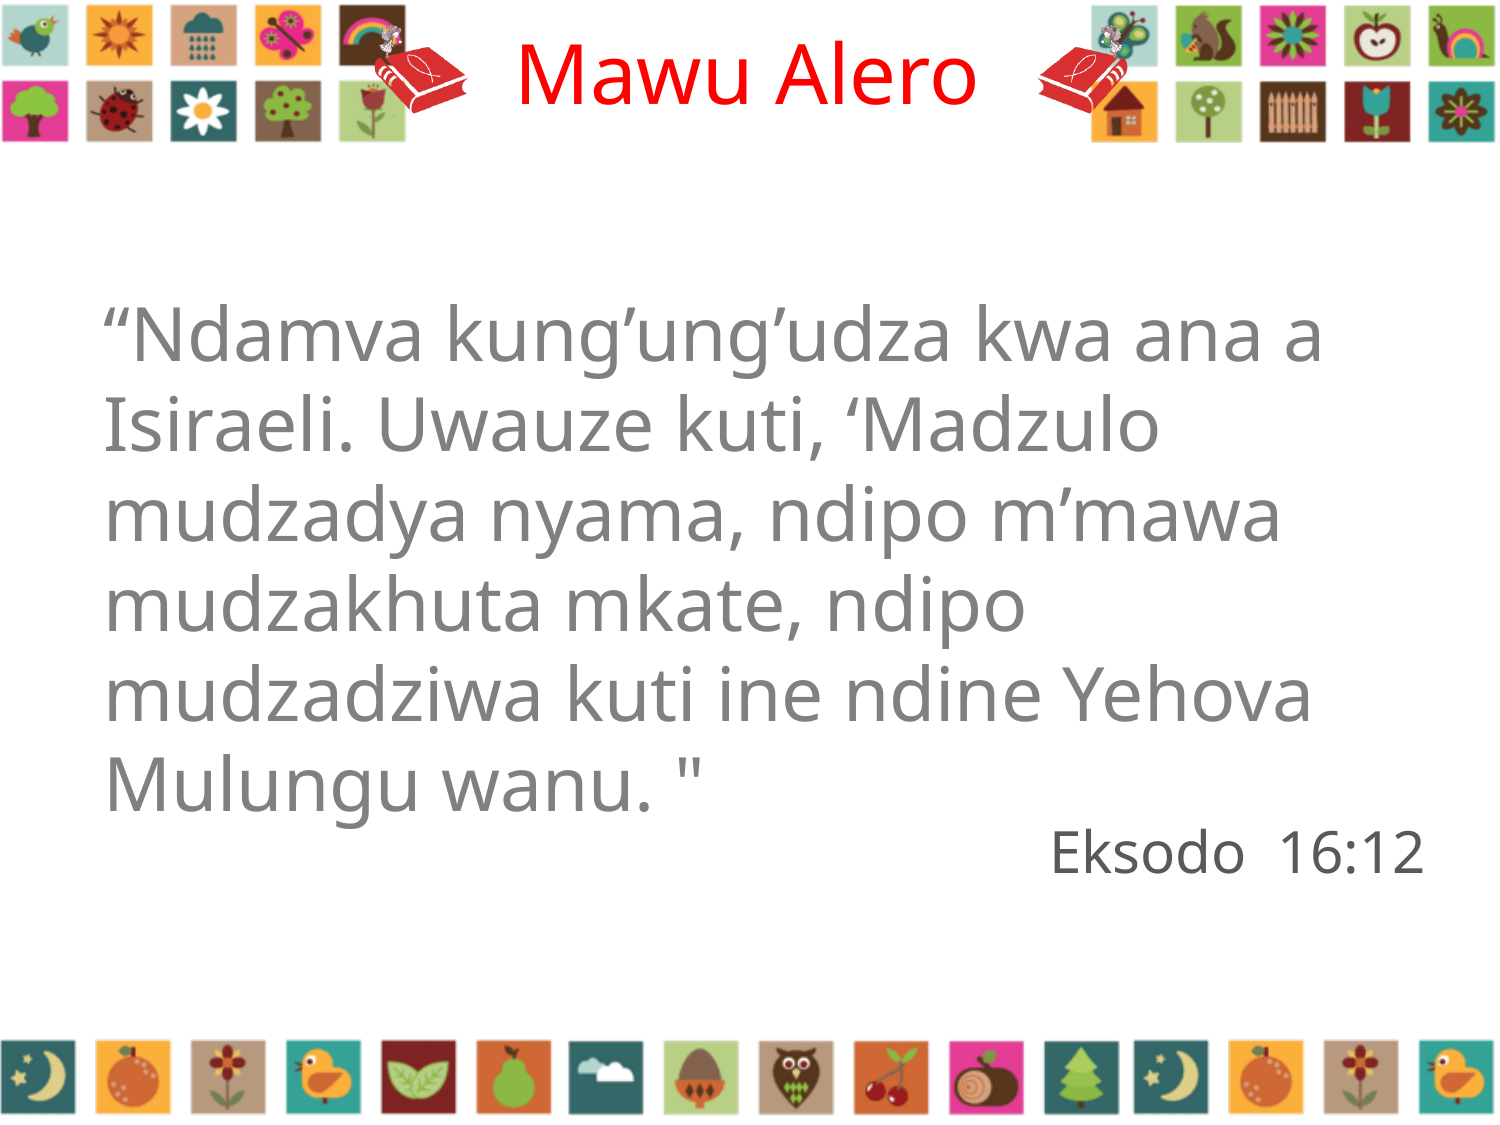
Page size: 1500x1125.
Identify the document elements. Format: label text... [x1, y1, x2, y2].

text_box Mawu Alero [425, 13, 1078, 129]
picture [1005, 3, 1500, 150]
picture [0, 3, 500, 150]
text_box Eksodo 16:12 [808, 807, 1441, 893]
text_box “Ndamva kung’ung’udza kwa ana a Isiraeli. Uwauze kuti, ‘Madzulo mudzadya nyama, ndipo m’mawa mudzakhuta mkate, ndipo mudzadziwa kuti ine ndine Yehova Mulungu wanu. " [88, 278, 1436, 834]
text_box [0, 1028, 1500, 1118]
